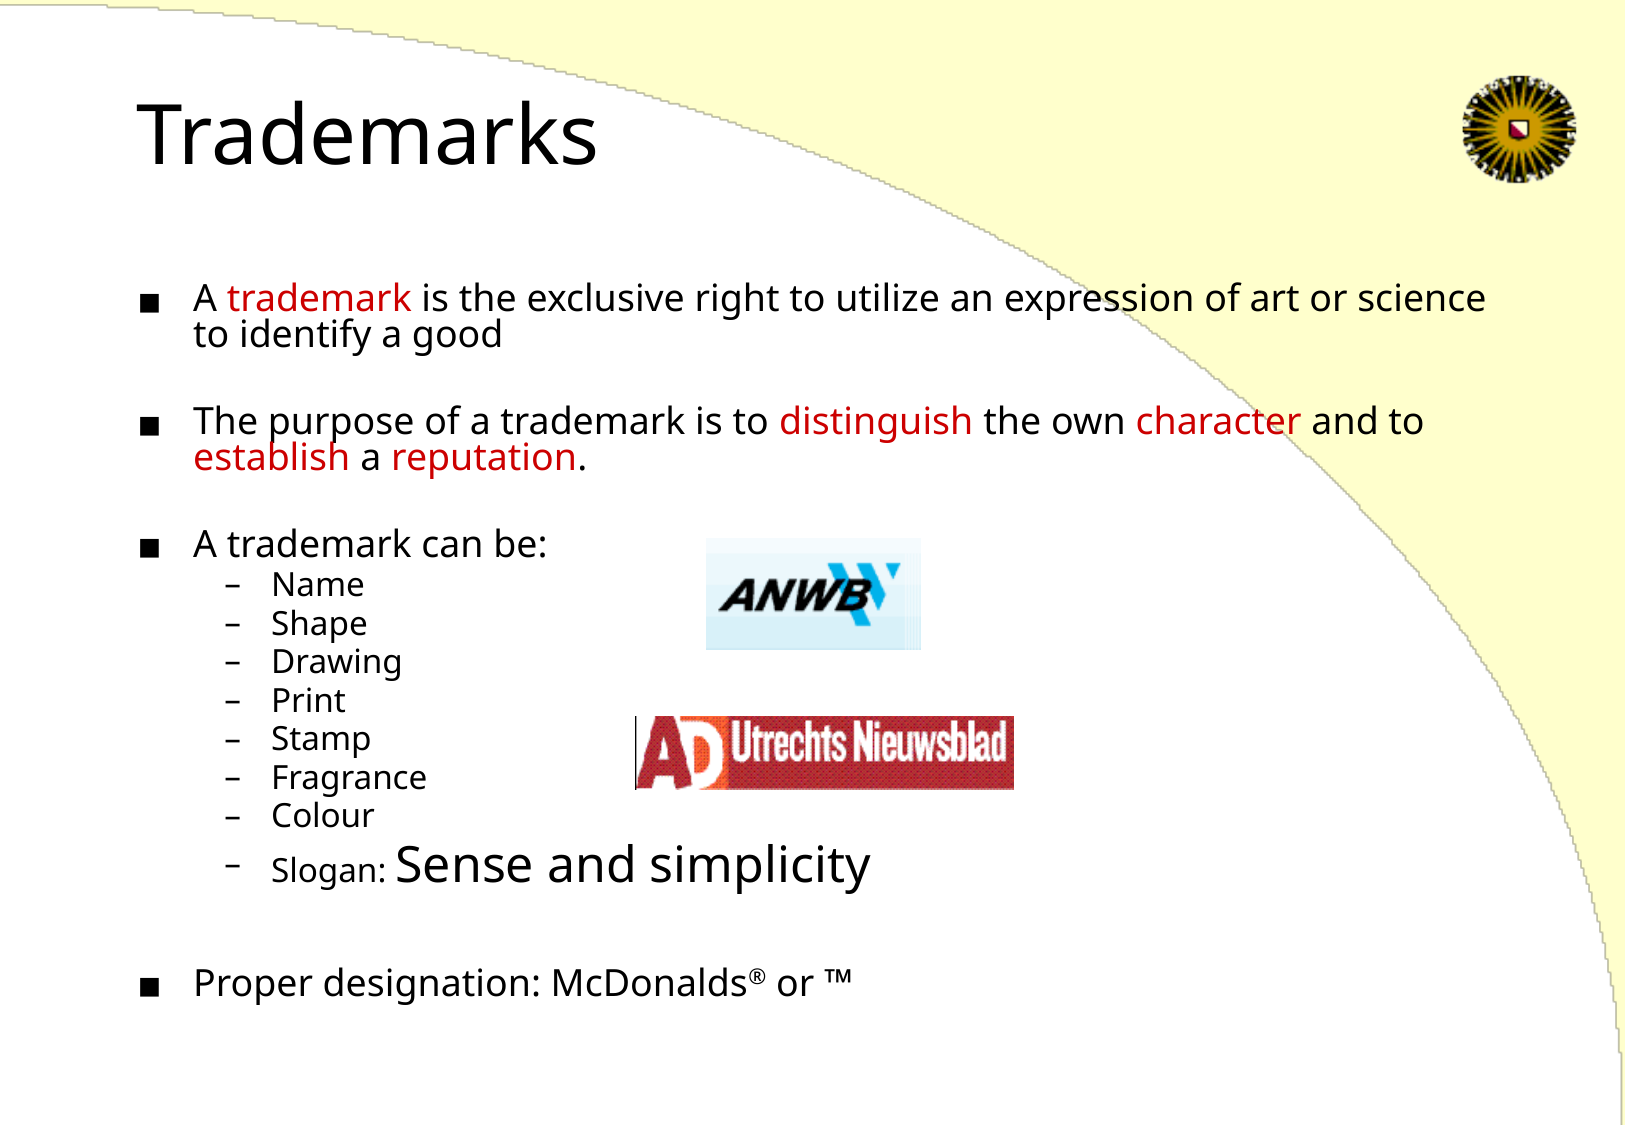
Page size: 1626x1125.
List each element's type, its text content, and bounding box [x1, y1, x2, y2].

list A trademark is the exclusive right to utilize an expression of art or science to identify a good The purpose of a trademark is to distinguish the own character and to establish a reputation. A trademark can be: Name Shape Drawing Print Stamp Fragrance Colour Slogan: Sense and simplicity Proper designation: McDonalds® or ™ [121, 275, 1545, 1088]
title Trademarks [121, 37, 1436, 225]
picture [0, 3, 1625, 1125]
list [705, 538, 921, 650]
